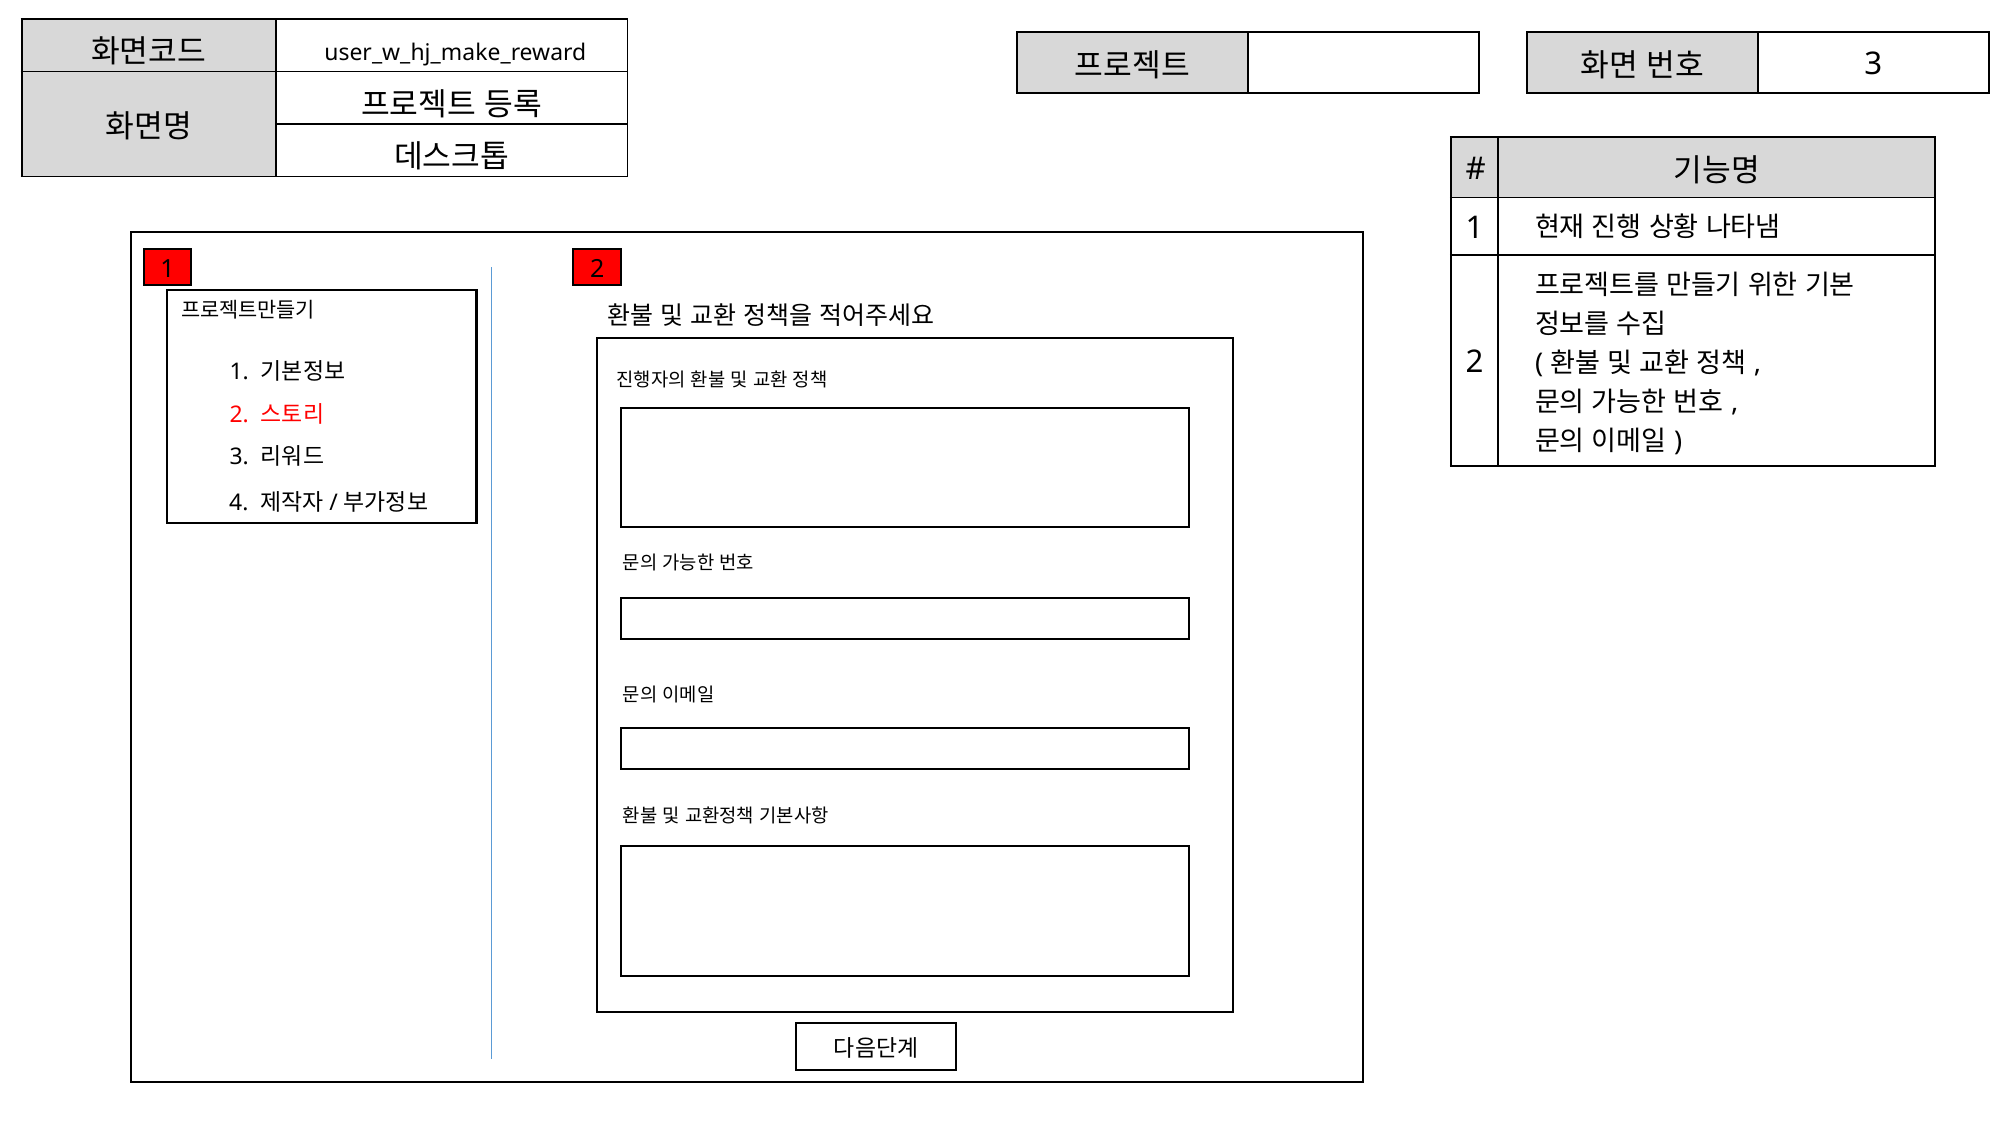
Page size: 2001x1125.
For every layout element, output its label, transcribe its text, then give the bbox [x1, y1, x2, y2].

table_cell 1 [1452, 198, 1497, 254]
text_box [573, 249, 1233, 1071]
table_cell 데스크톱 [277, 125, 627, 176]
table_cell 화면명 [23, 72, 275, 176]
table_header 화면코드 [23, 20, 275, 71]
table_cell 프로젝트를 만들기 위한 기본 정보를 수집 (환불 및 교환 정책, 문의 가능한 번호, 문의 이메일) [1499, 256, 1934, 465]
table_cell 현재 진행 상황 나타냄 [1499, 198, 1934, 254]
table_header [1249, 33, 1478, 92]
table_header user_w_hj_make_reward [277, 20, 627, 71]
table_cell 프로젝트 등록 [277, 72, 627, 123]
table_header 화면 번호 [1528, 33, 1757, 92]
table_header 기능명 [1499, 138, 1934, 197]
table_header # [1452, 138, 1497, 197]
text_box [130, 231, 1364, 1083]
table_header 3 [1759, 33, 1988, 92]
table_header 프로젝트 [1018, 33, 1247, 92]
table_cell 2 [1452, 256, 1497, 465]
